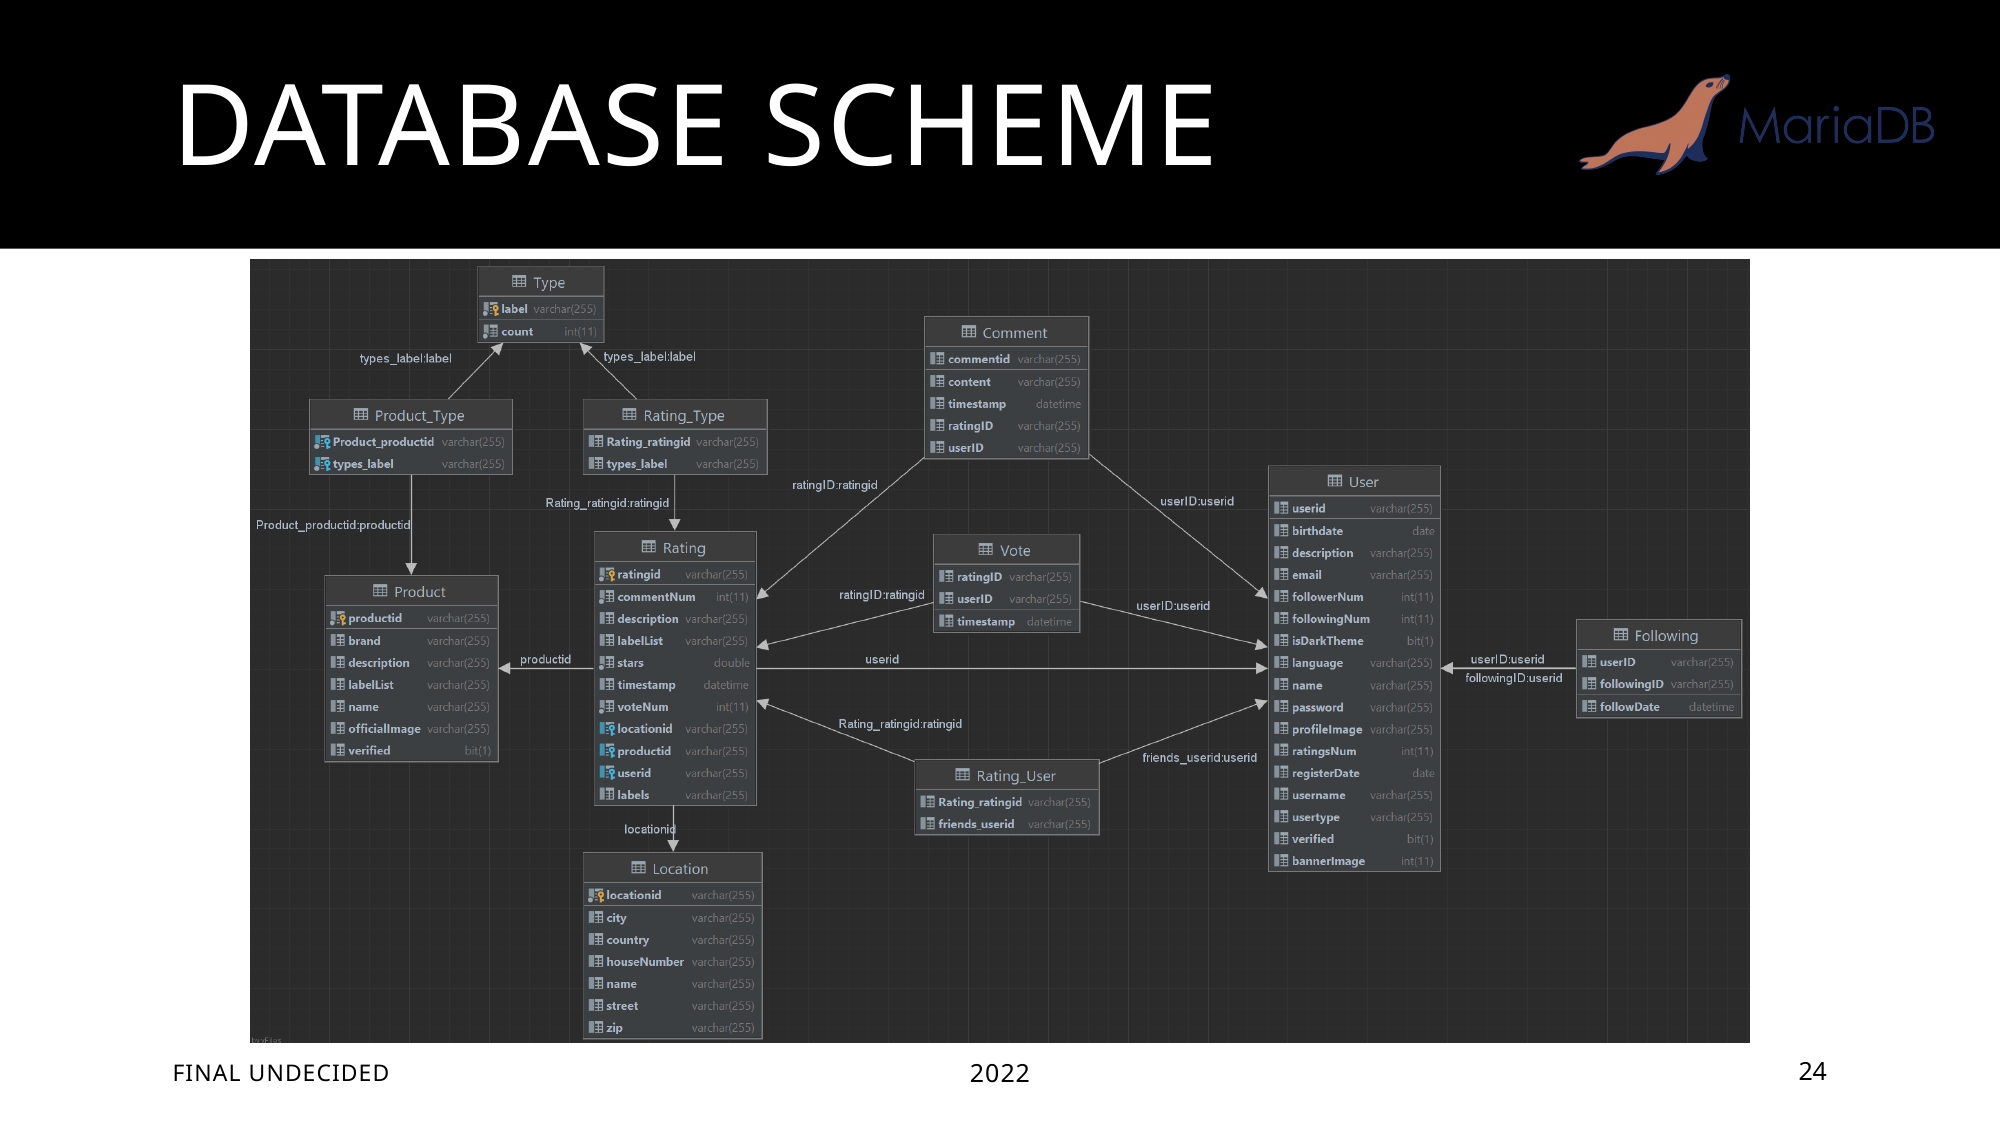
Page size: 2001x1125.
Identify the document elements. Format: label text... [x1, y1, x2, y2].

slide_number 2022 [734, 1043, 1266, 1103]
picture [250, 259, 1750, 1043]
title Database Scheme [157, 52, 1934, 207]
picture [1578, 74, 1934, 175]
footer FINAL UNDECIDED [157, 1042, 689, 1103]
slide_number 24 [1688, 1042, 1842, 1103]
